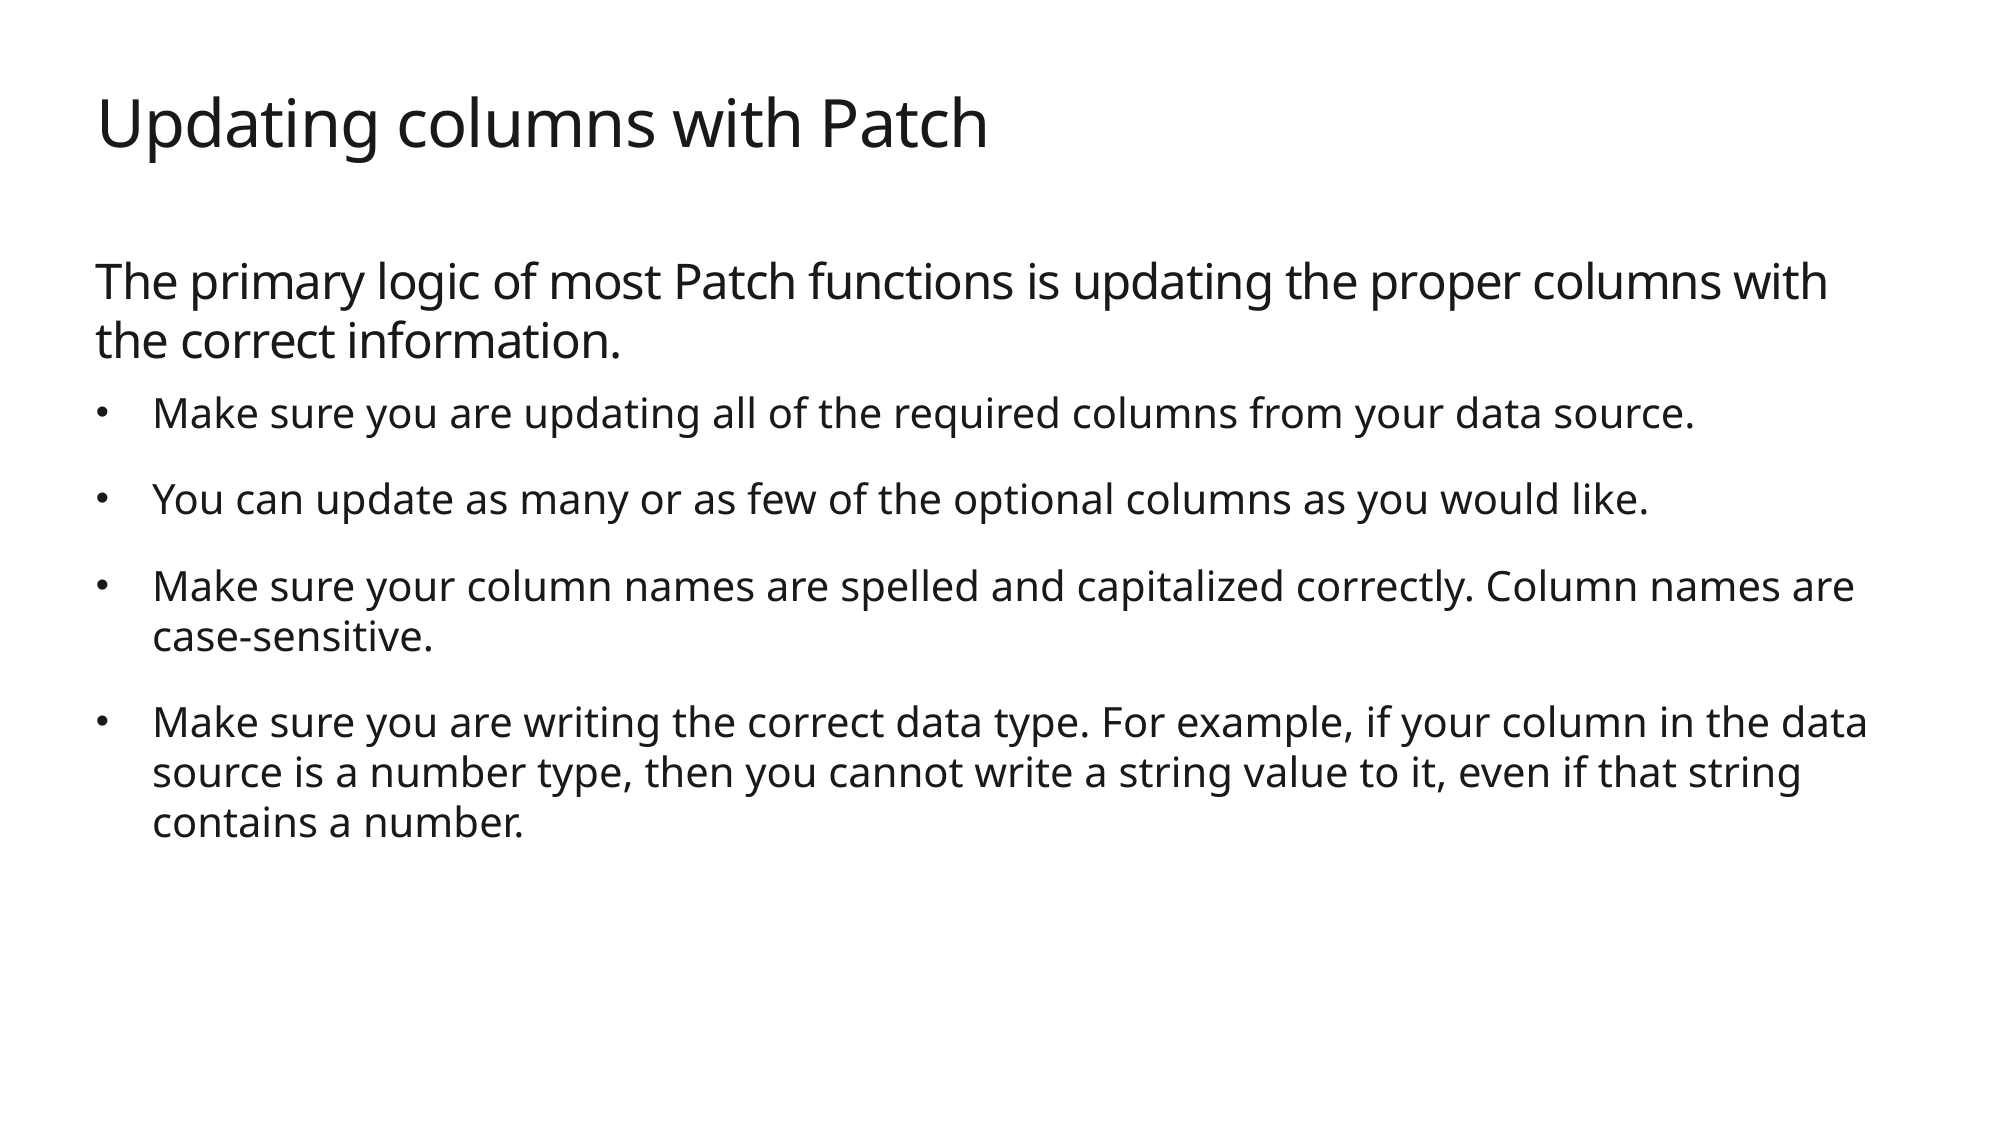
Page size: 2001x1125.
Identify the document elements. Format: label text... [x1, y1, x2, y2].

title Updating columns with Patch [96, 75, 1904, 165]
list The primary logic of most Patch functions is updating the proper columns with the correct information. Make sure you are updating all of the required columns from your data source. You can update as many or as few of the optional columns as you would like. Make sure your column names are spelled and capitalized correctly. Column names are case-sensitive. Make sure you are writing the correct data type. For example, if your column in the data source is a number type, then you cannot write a string value to it, even if that string contains a number. [95, 235, 1904, 894]
